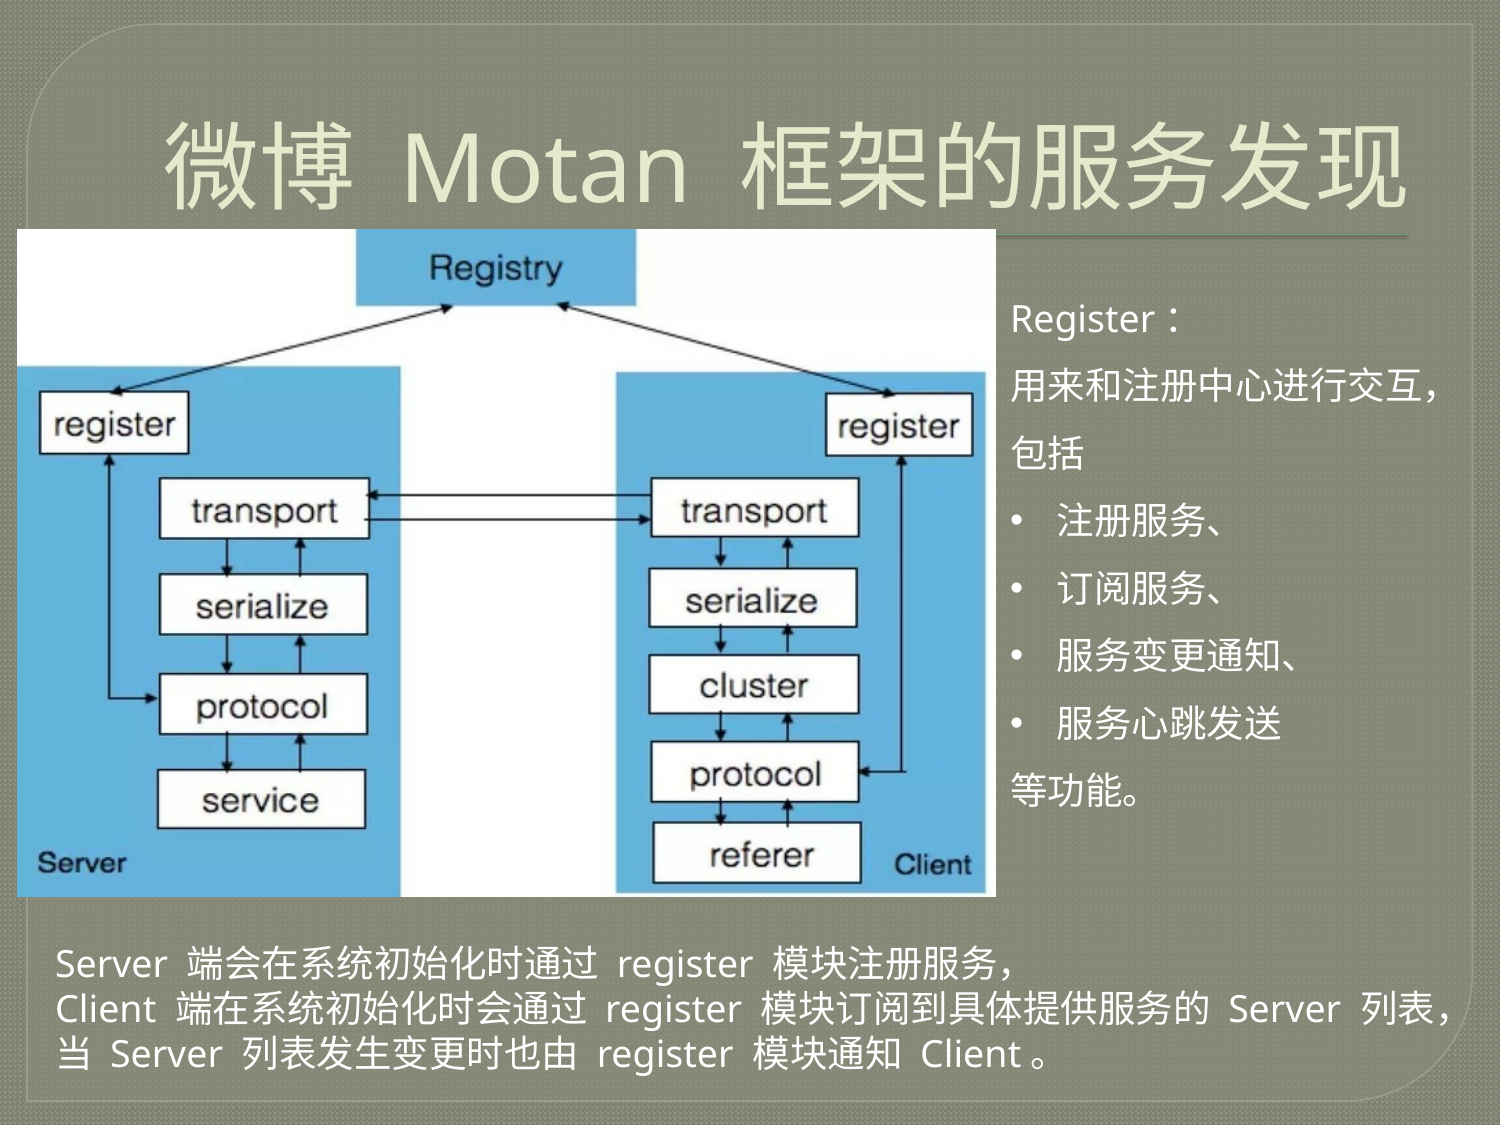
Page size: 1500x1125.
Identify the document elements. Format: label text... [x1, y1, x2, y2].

title 微博 Motan 框架的服务发现 [75, 41, 1425, 230]
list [17, 228, 996, 898]
text_box Server 端会在系统初始化时通过 register 模块注册服务， Client 端在系统初始化时会通过 register 模块订阅到具体提供服务的 Server 列表， 当 Server 列表发生变更时也由 register 模块通知 Client。 [40, 932, 1500, 1083]
text_box Register： 用来和注册中心进行交互，包括 注册服务、 订阅服务、 服务变更通知、 服务心跳发送 等功能。 [1002, 265, 1446, 820]
